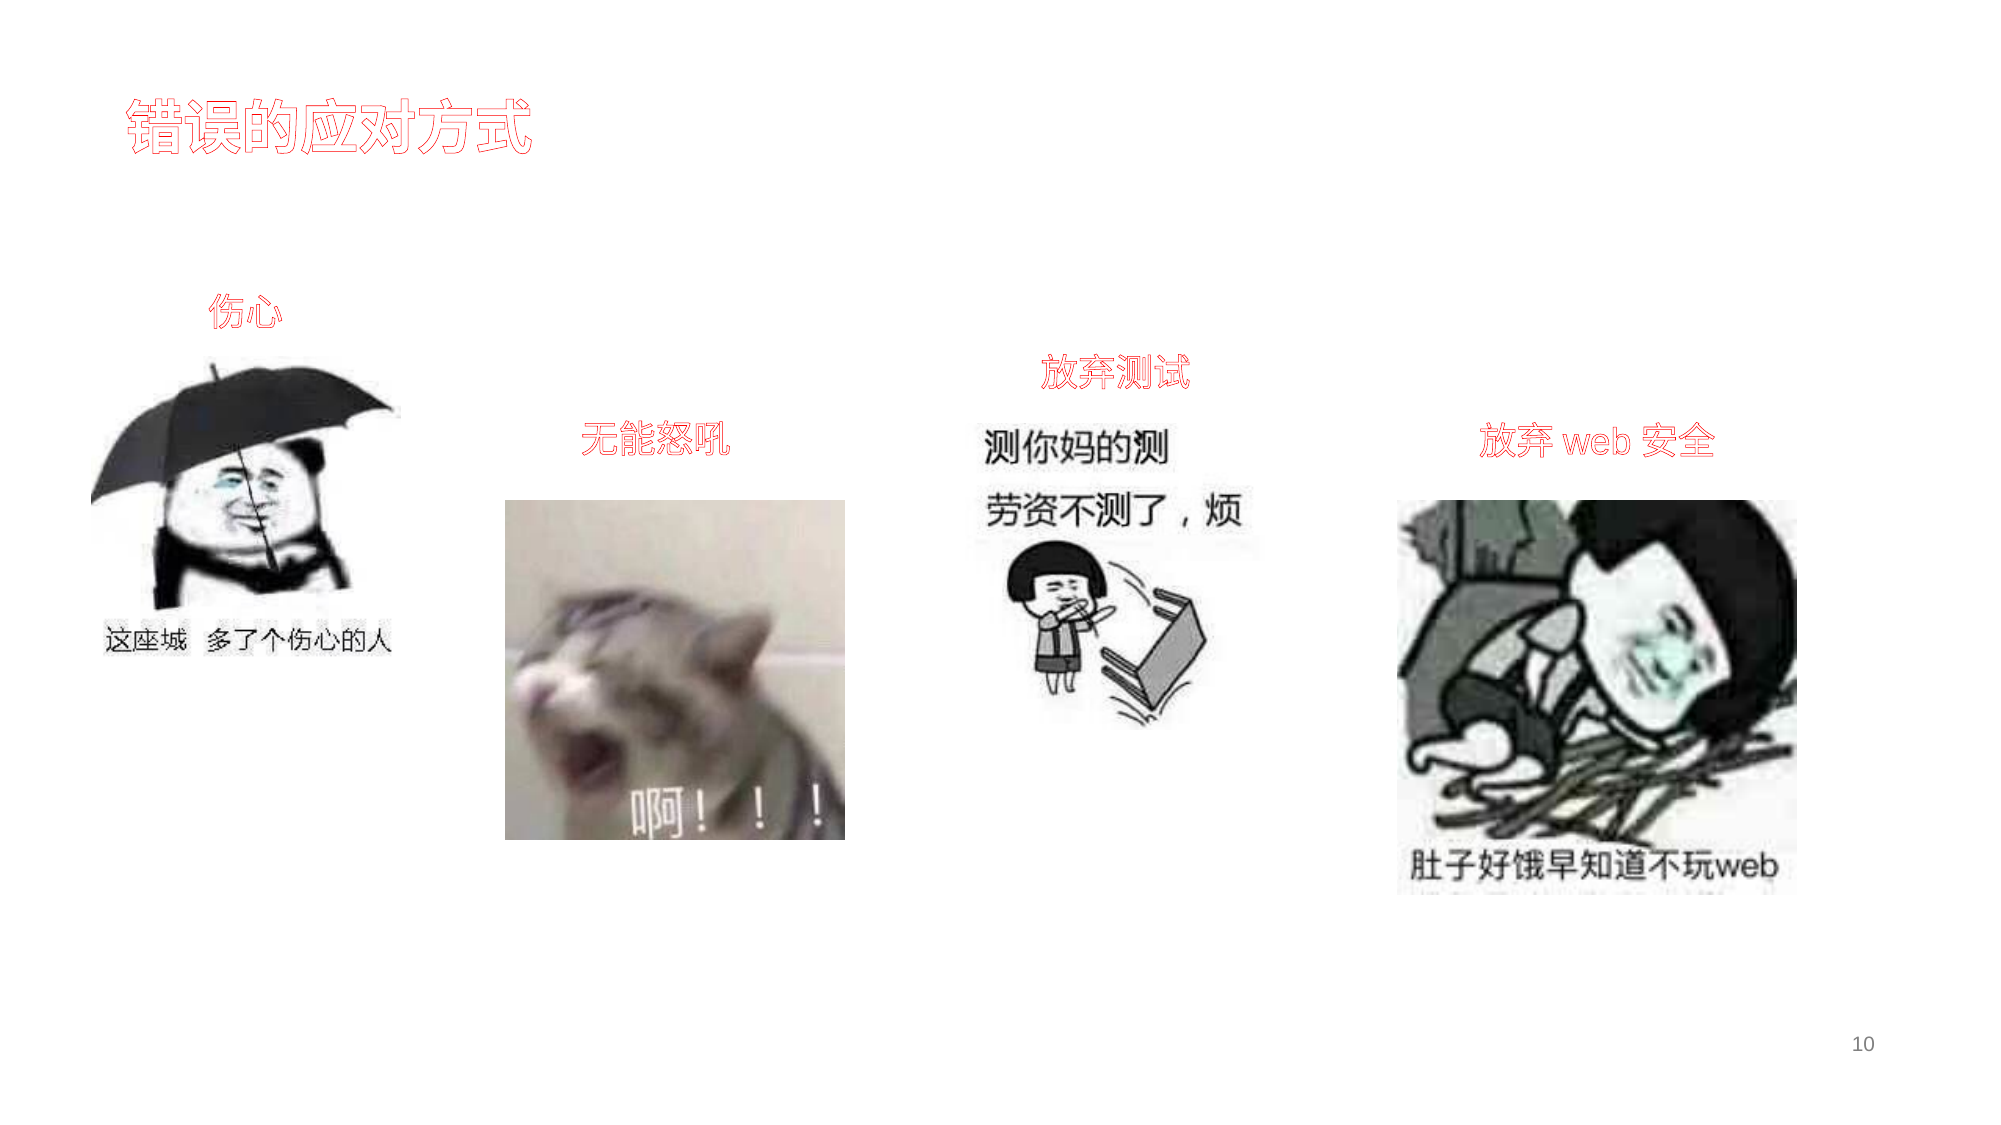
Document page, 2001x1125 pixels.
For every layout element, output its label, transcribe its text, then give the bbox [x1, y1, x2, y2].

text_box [91, 280, 401, 666]
title 错误的应对方式 [109, 0, 1890, 169]
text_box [505, 407, 845, 840]
text_box 放弃web安全 [1464, 409, 1731, 470]
picture [1397, 500, 1797, 895]
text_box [965, 341, 1266, 730]
slide_number 10 [1412, 1025, 1890, 1060]
